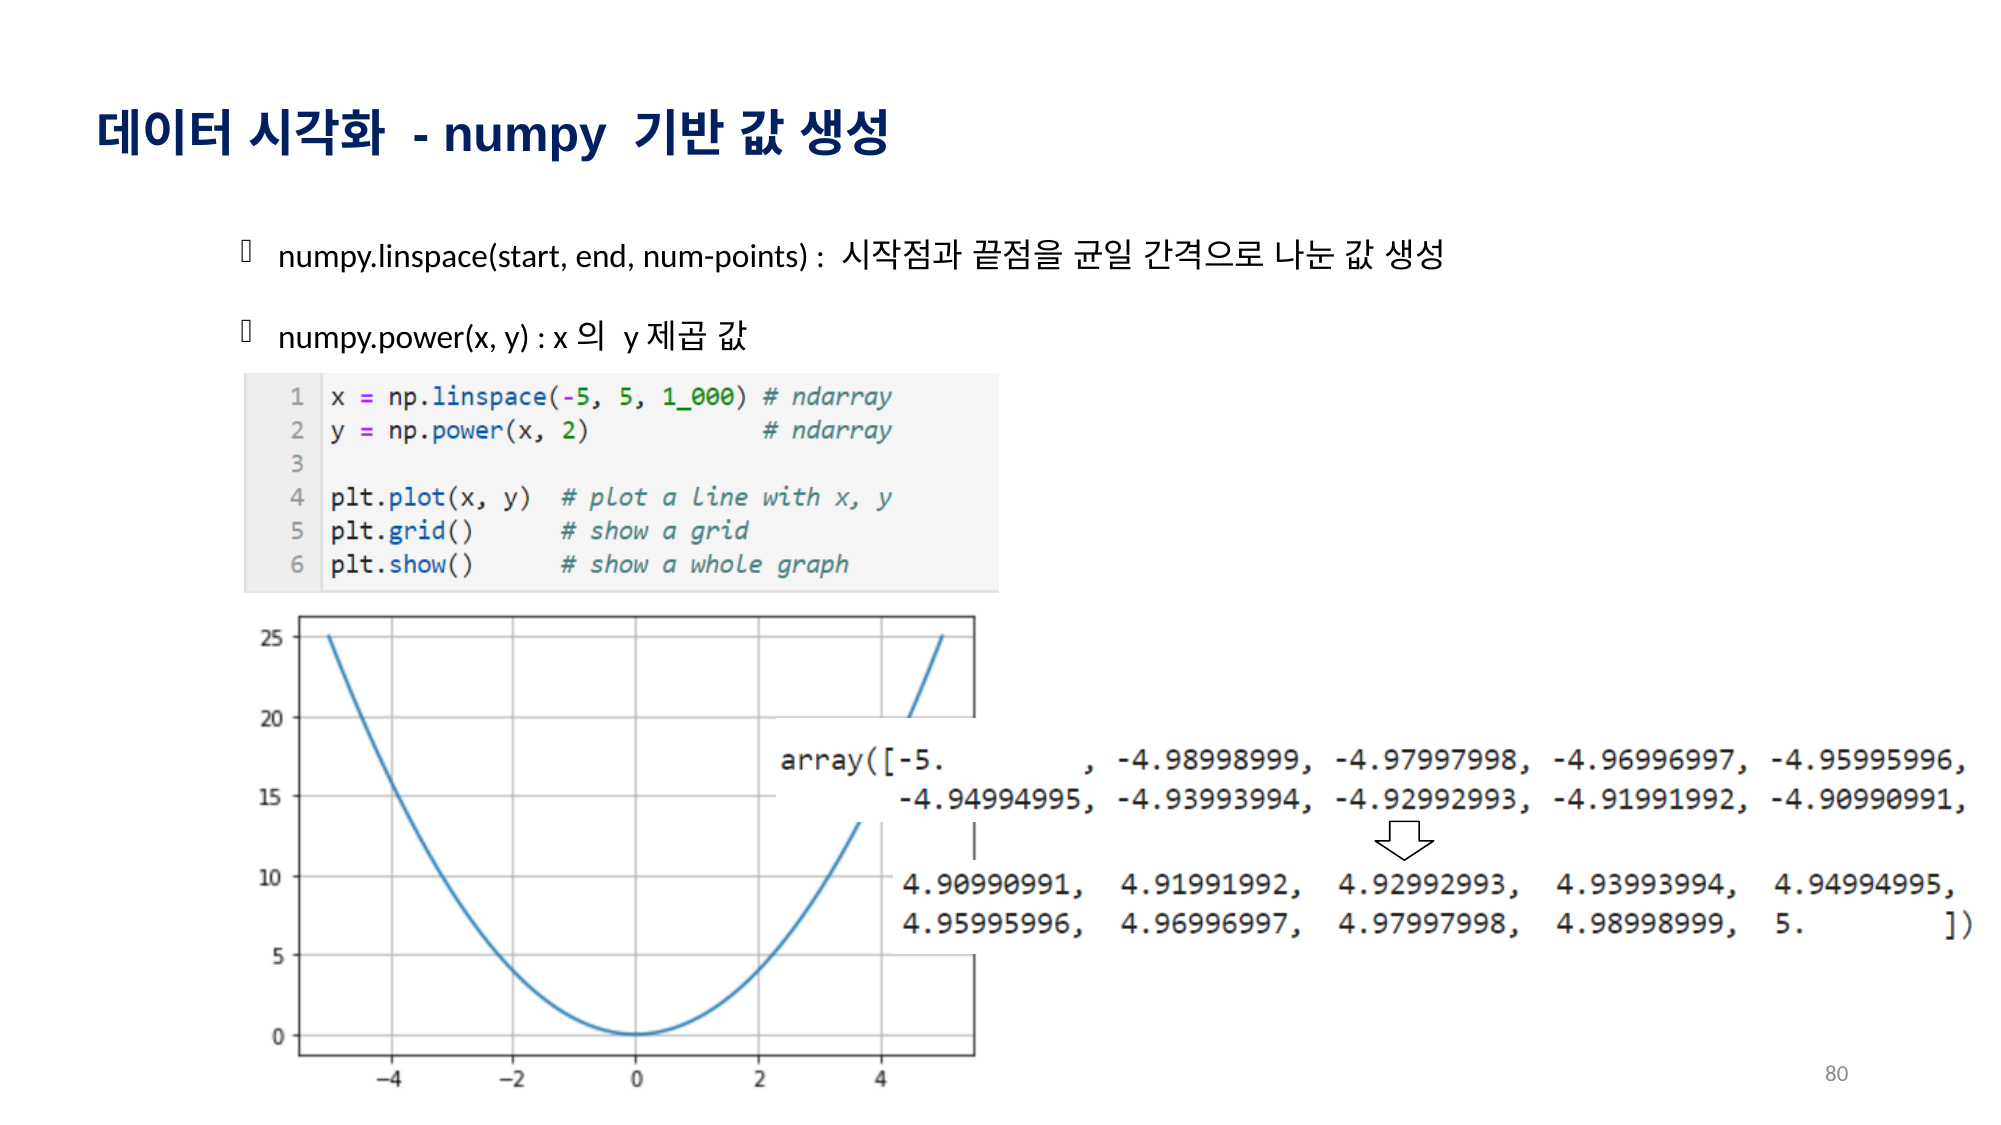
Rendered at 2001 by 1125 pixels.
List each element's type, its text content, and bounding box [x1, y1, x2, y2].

picture [244, 373, 1978, 1095]
list numpy.linspace(start, end, num-points) : 시작점과 끝점을 균일 간격으로 나눈 값 생성 numpy.power(x, y) : x의 y제곱 값 [225, 245, 1686, 404]
text_box 데이터 시각화 - numpy 기반 값 생성 [81, 26, 1807, 245]
slide_number 79 [1413, 1042, 1864, 1103]
text_box [1375, 822, 1434, 860]
